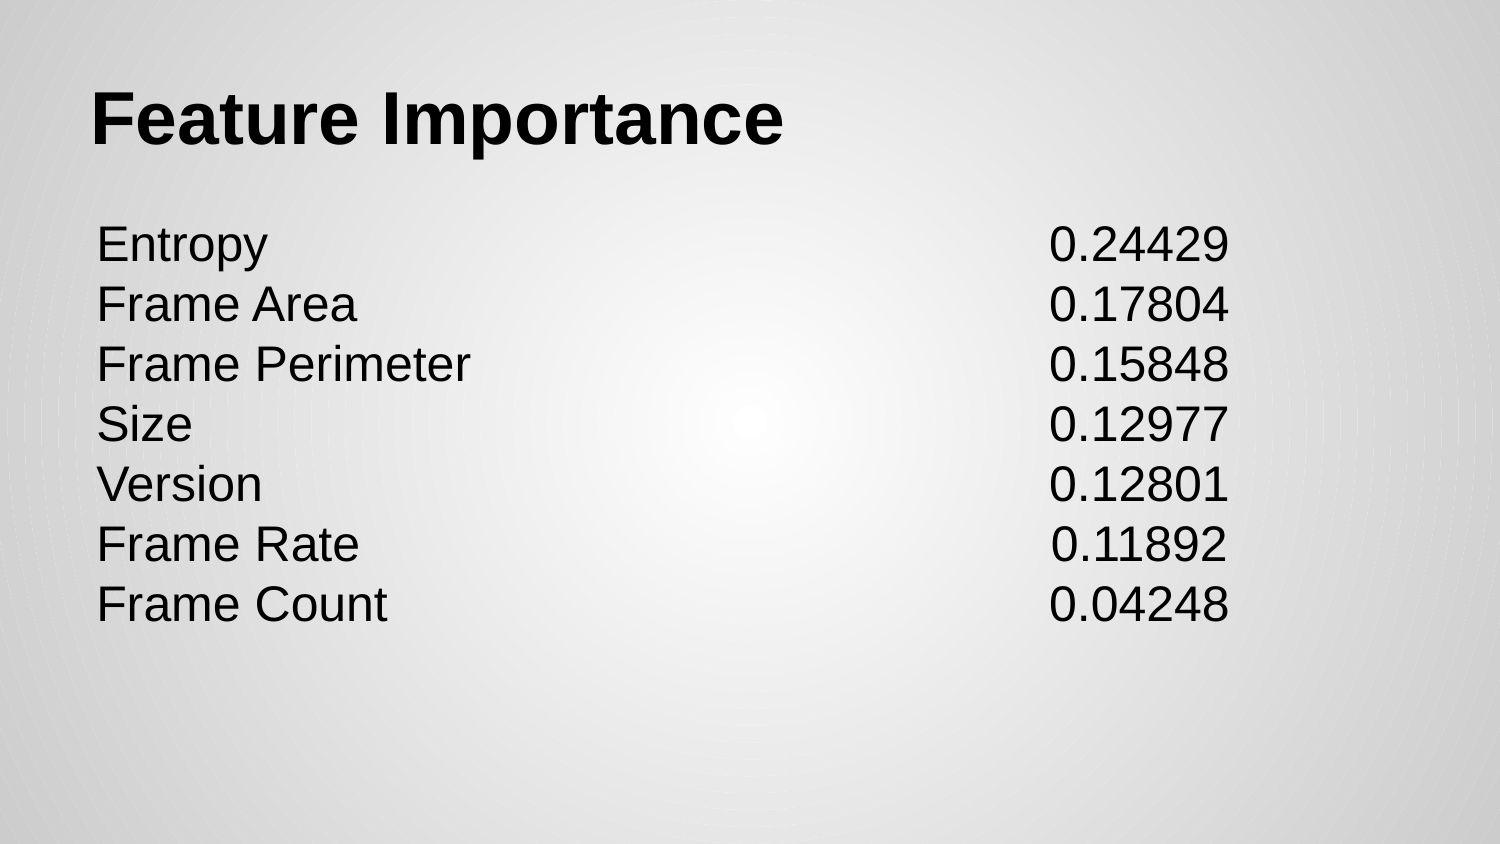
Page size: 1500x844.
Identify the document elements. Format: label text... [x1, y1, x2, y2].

title Feature Importance [75, 33, 1425, 175]
list Entropy Frame Area Frame Perimeter Size Version Frame Rate Frame Count 0.24429 0.17804 0.15848 0.12977 0.12801 0.11892 0.04248 [75, 196, 1500, 808]
